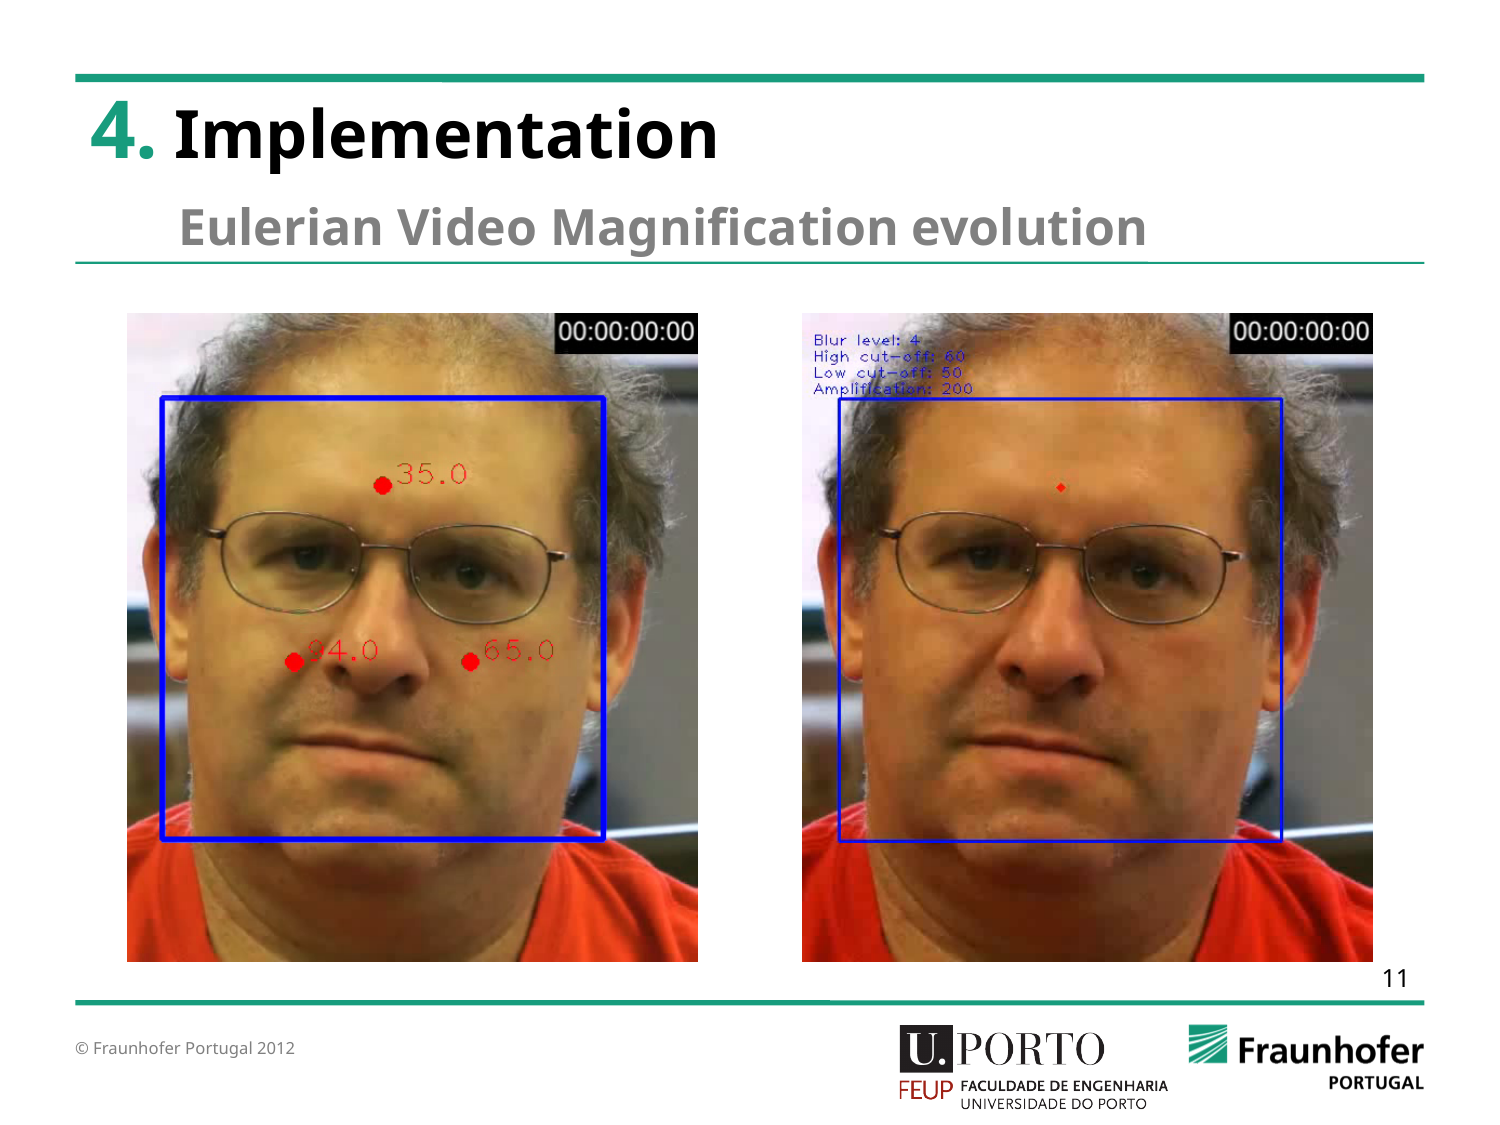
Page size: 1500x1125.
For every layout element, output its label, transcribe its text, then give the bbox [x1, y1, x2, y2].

picture [899, 1021, 1170, 1113]
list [801, 312, 1374, 963]
title Implementation [75, 84, 1425, 185]
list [126, 312, 699, 963]
picture [1176, 1012, 1437, 1103]
list Eulerian Video Magnification evolution [163, 187, 1425, 263]
